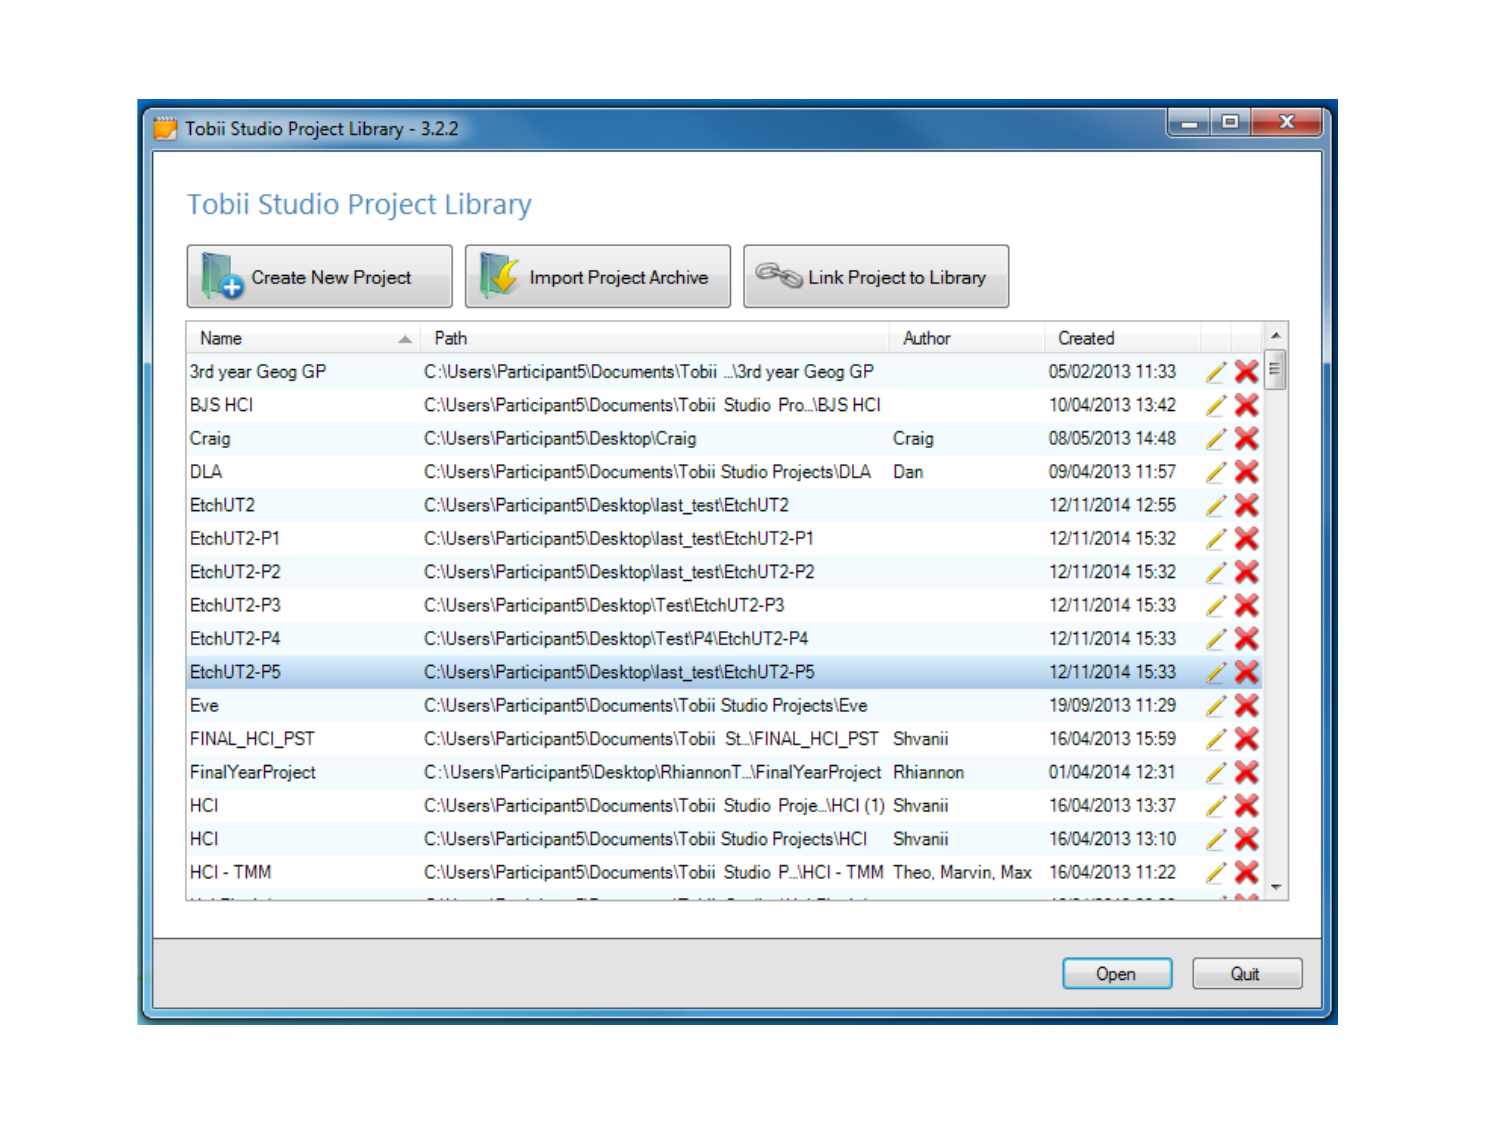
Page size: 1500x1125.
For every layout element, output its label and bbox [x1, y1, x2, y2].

picture [137, 99, 1338, 1026]
